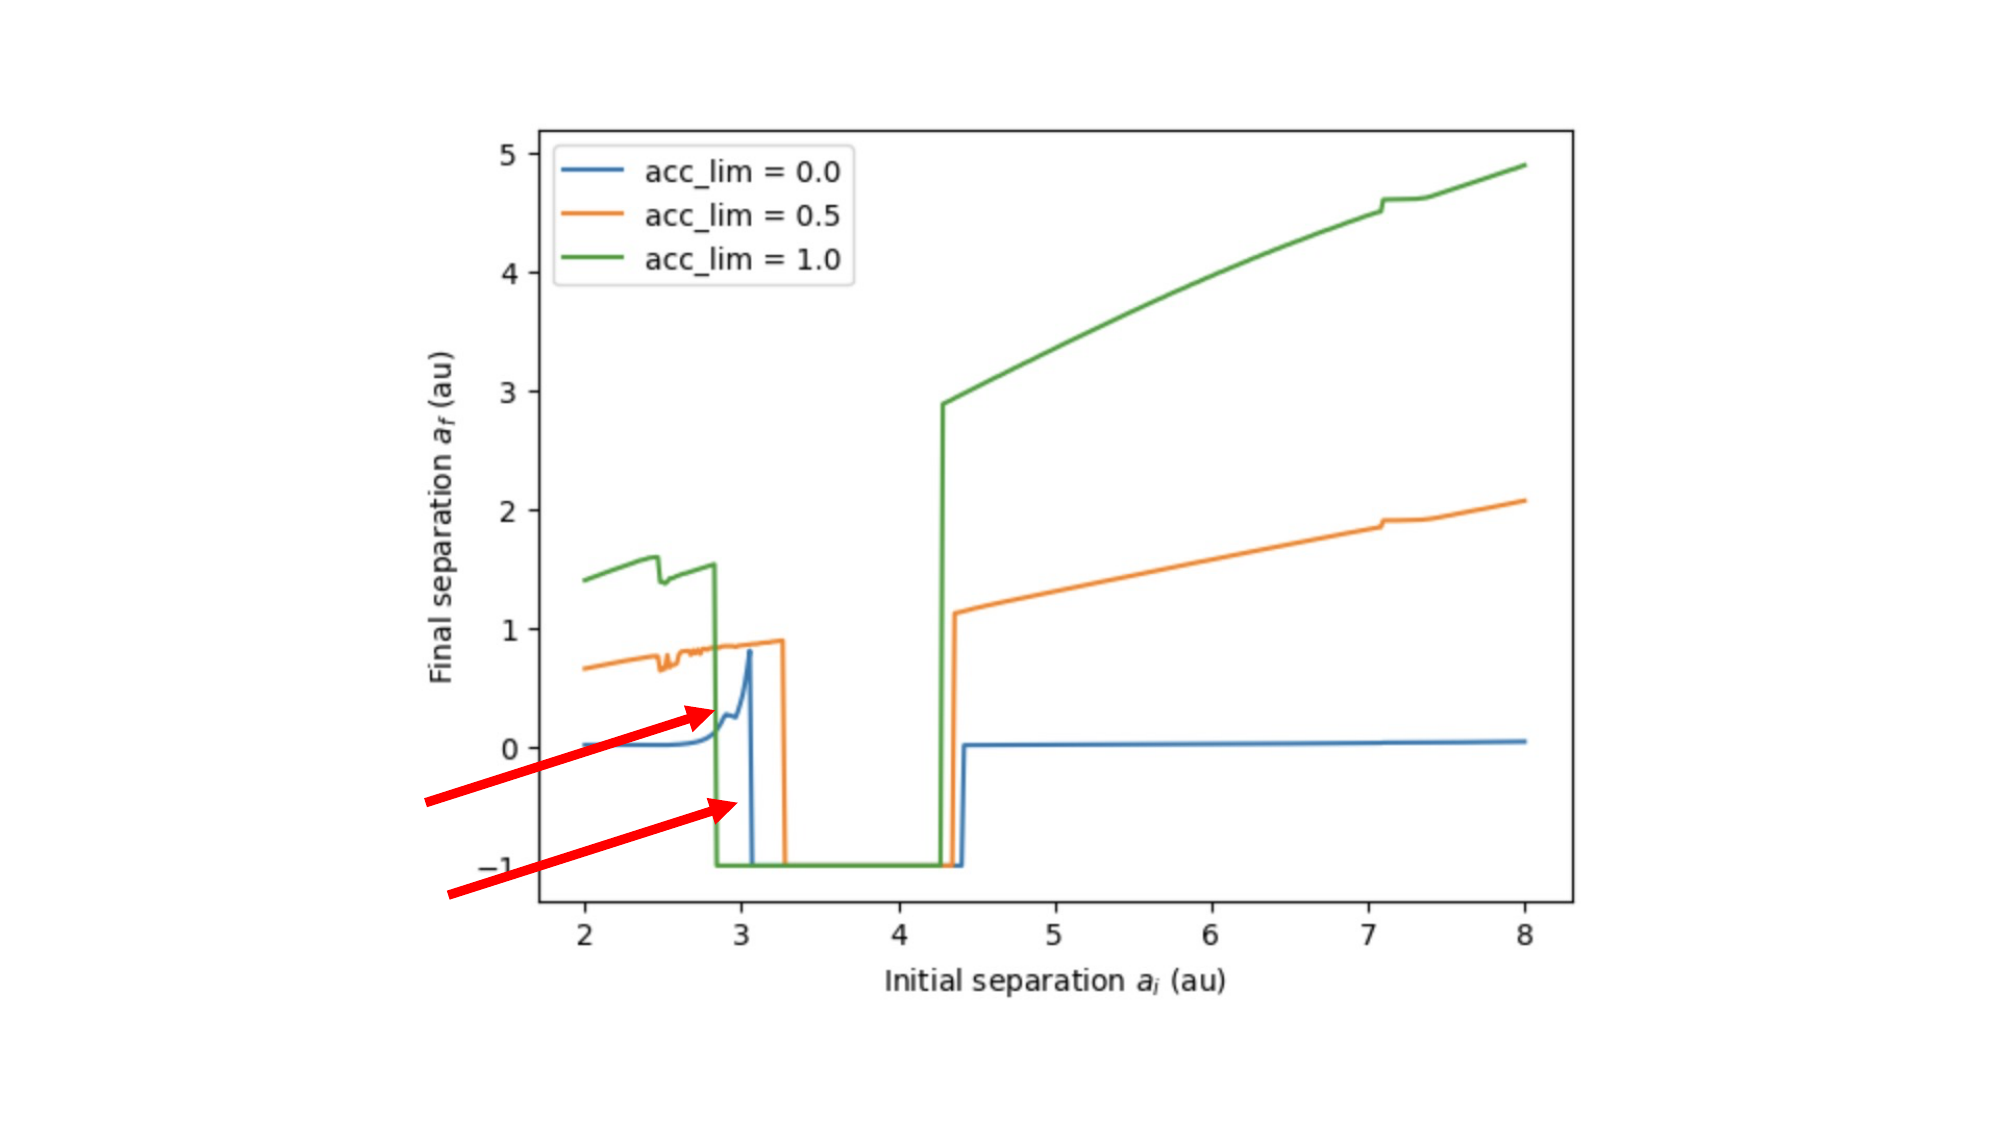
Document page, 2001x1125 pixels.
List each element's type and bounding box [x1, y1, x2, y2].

text_box [425, 710, 716, 803]
text_box [448, 802, 738, 896]
picture [405, 107, 1595, 1018]
